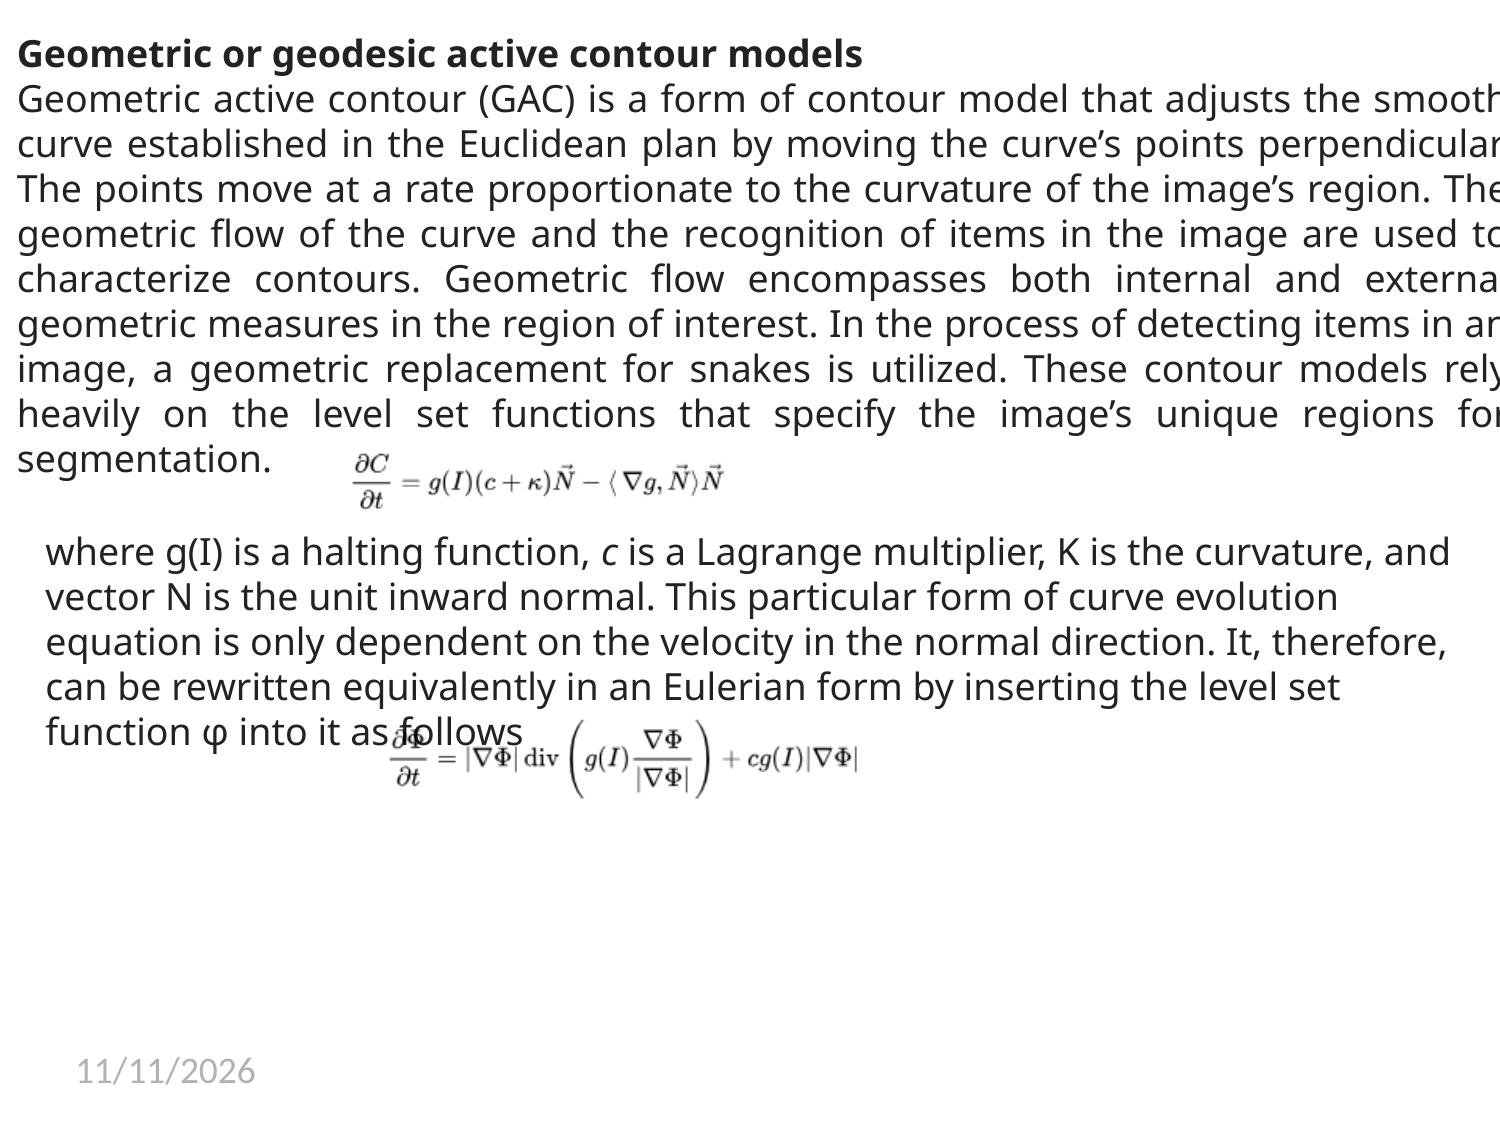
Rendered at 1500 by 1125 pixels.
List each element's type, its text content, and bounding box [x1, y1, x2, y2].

text_box Geometric or geodesic active contour models Geometric active contour (GAC) is a form of contour model that adjusts the smooth curve established in the Euclidean plan by moving the curve’s points perpendicular. The points move at a rate proportionate to the curvature of the image’s region. The geometric flow of the curve and the recognition of items in the image are used to characterize contours. Geometric flow encompasses both internal and external geometric measures in the region of interest. In the process of detecting items in an image, a geometric replacement for snakes is utilized. These contour models rely heavily on the level set functions that specify the image’s unique regions for segmentation. [2, 22, 1500, 533]
picture [387, 717, 860, 802]
picture [349, 450, 724, 513]
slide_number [75, 1046, 420, 1103]
text_box where g(I) is a halting function, c is a Lagrange multiplier, K is the curvature, and vector N is the unit inward normal. This particular form of curve evolution equation is only dependent on the velocity in the normal direction. It, therefore, can be rewritten equivalently in an Eulerian form by inserting the level set function φ into it as follows [30, 520, 1500, 761]
